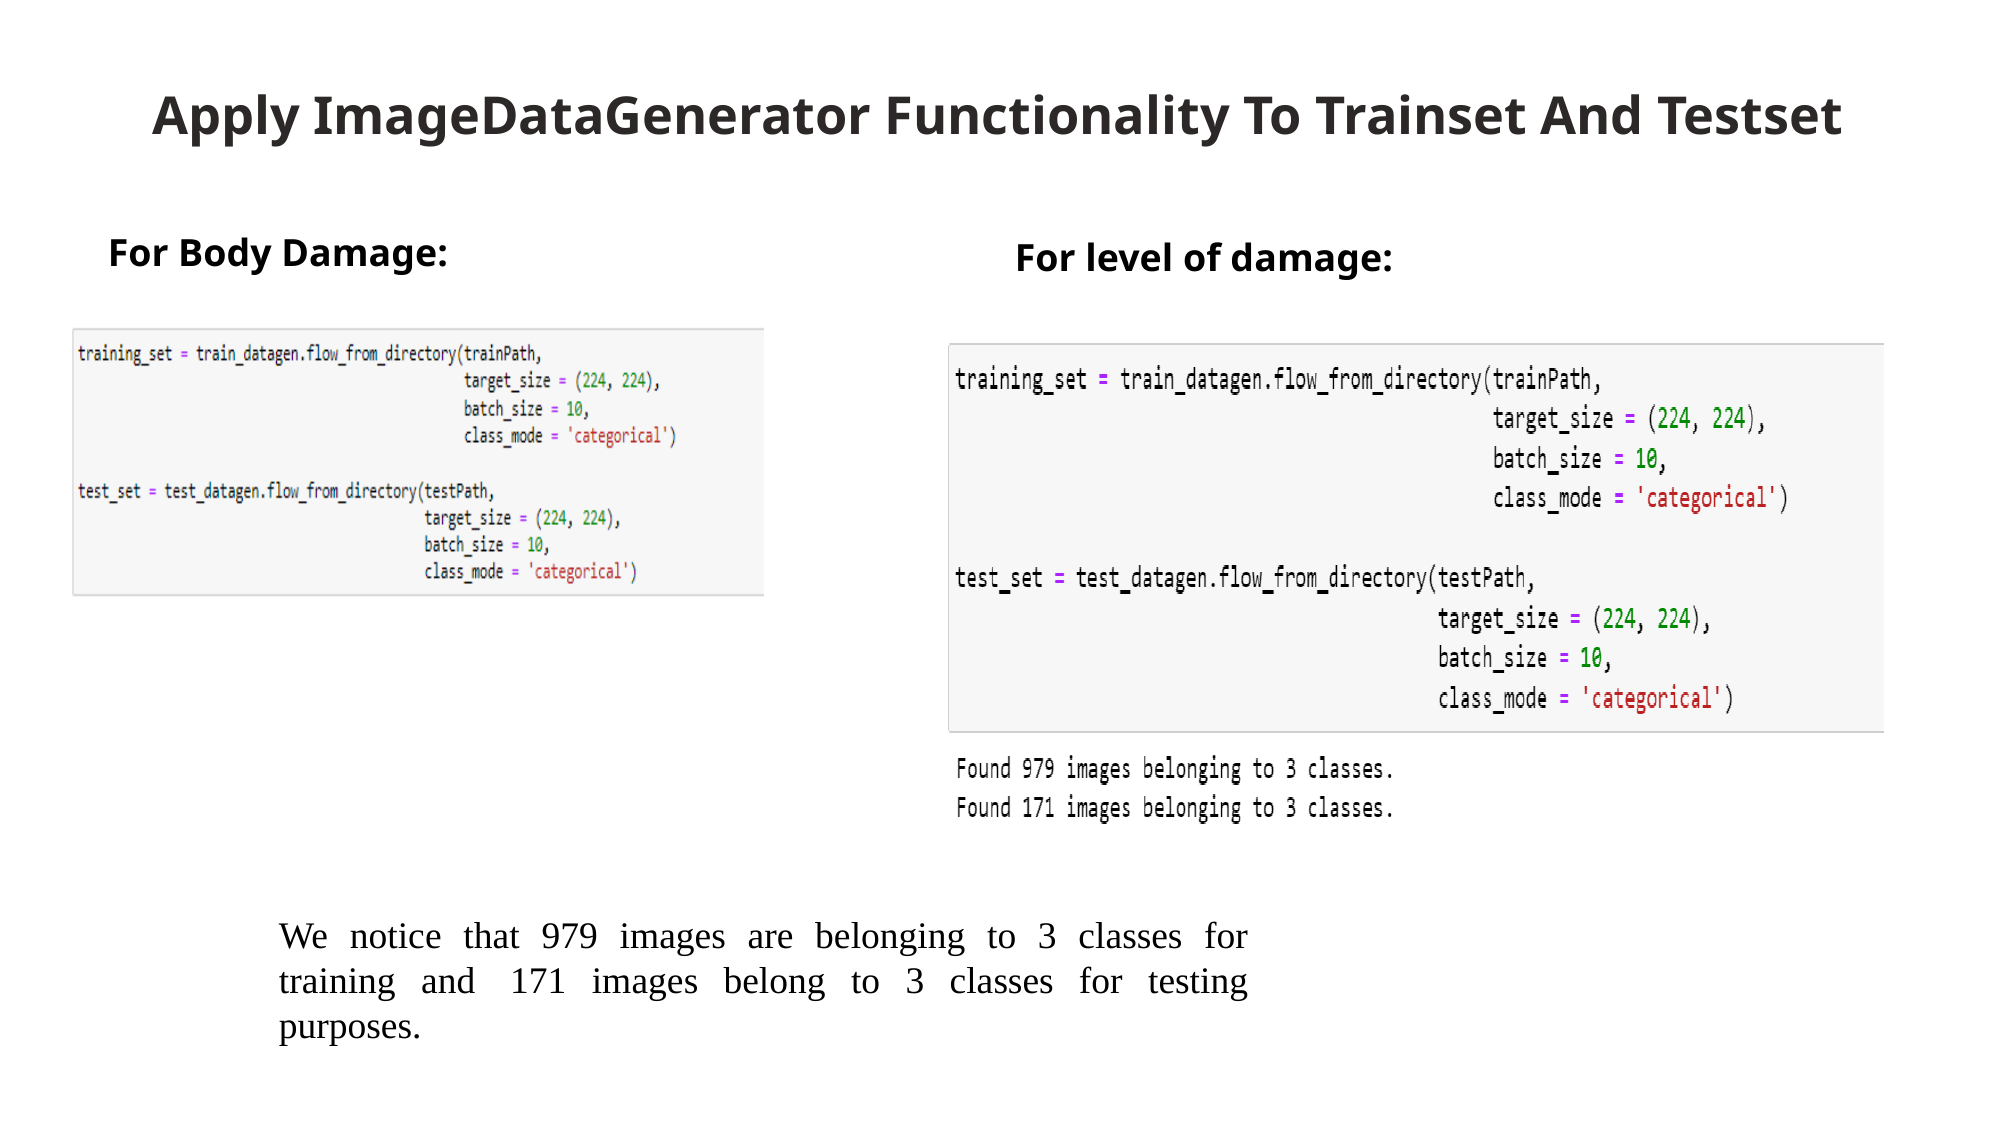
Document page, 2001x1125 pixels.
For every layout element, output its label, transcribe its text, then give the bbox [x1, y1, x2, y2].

text_box For level of damage: [1000, 226, 2000, 287]
title Apply ImageDataGenerator Functionality To Trainset And Testset [137, 59, 1863, 226]
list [69, 325, 764, 600]
picture [936, 317, 1884, 843]
text_box For Body Damage: [93, 221, 1093, 282]
text_box We notice that 979 images are belonging to 3 classes for training and 171 images belong to 3 classes for testing purposes. [264, 903, 1264, 1125]
